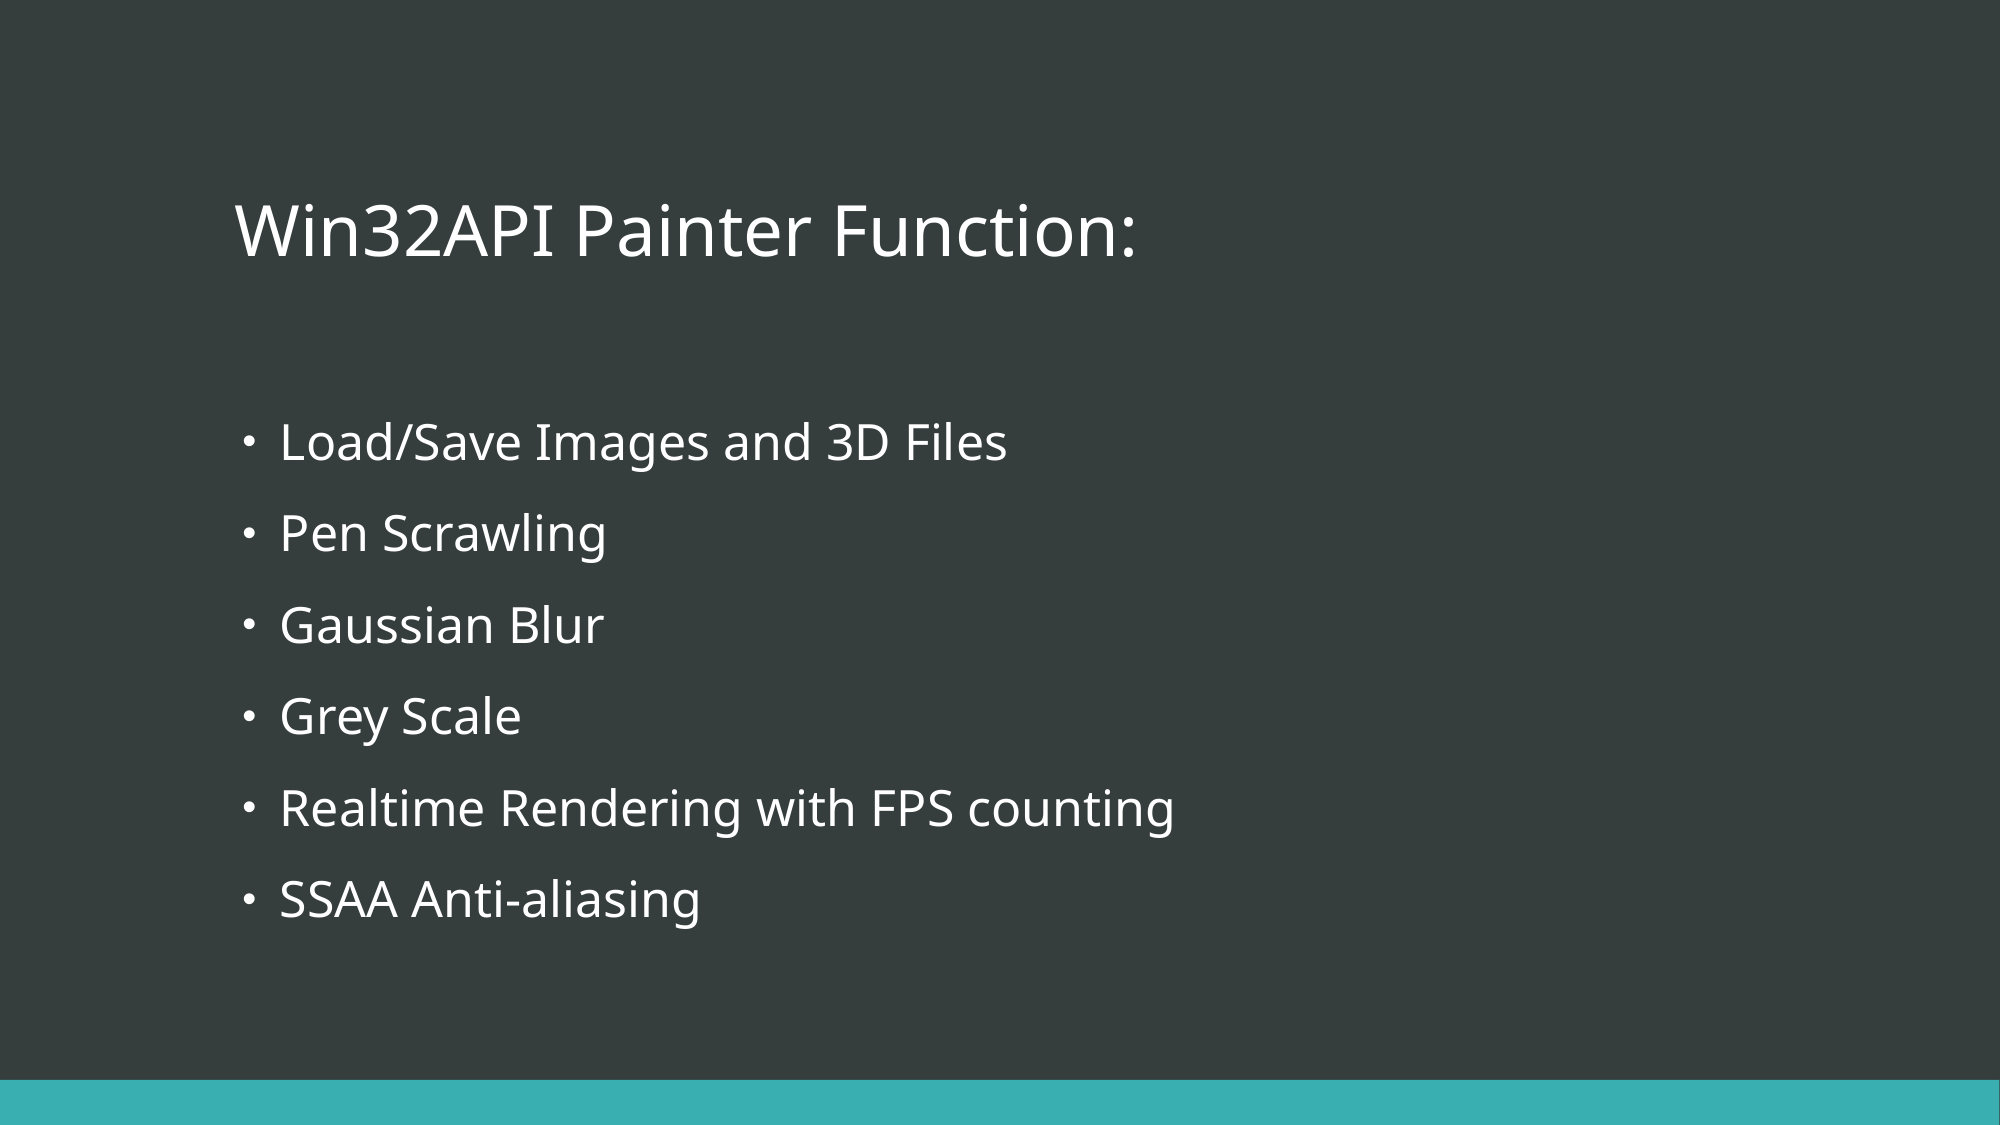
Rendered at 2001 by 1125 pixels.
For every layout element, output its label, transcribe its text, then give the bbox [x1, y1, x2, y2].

title Win32API Painter Function: [219, 76, 1780, 279]
list Load/Save Images and 3D Files Pen Scrawling Gaussian Blur Grey Scale Realtime Rendering with FPS counting SSAA Anti-aliasing [219, 311, 1780, 990]
